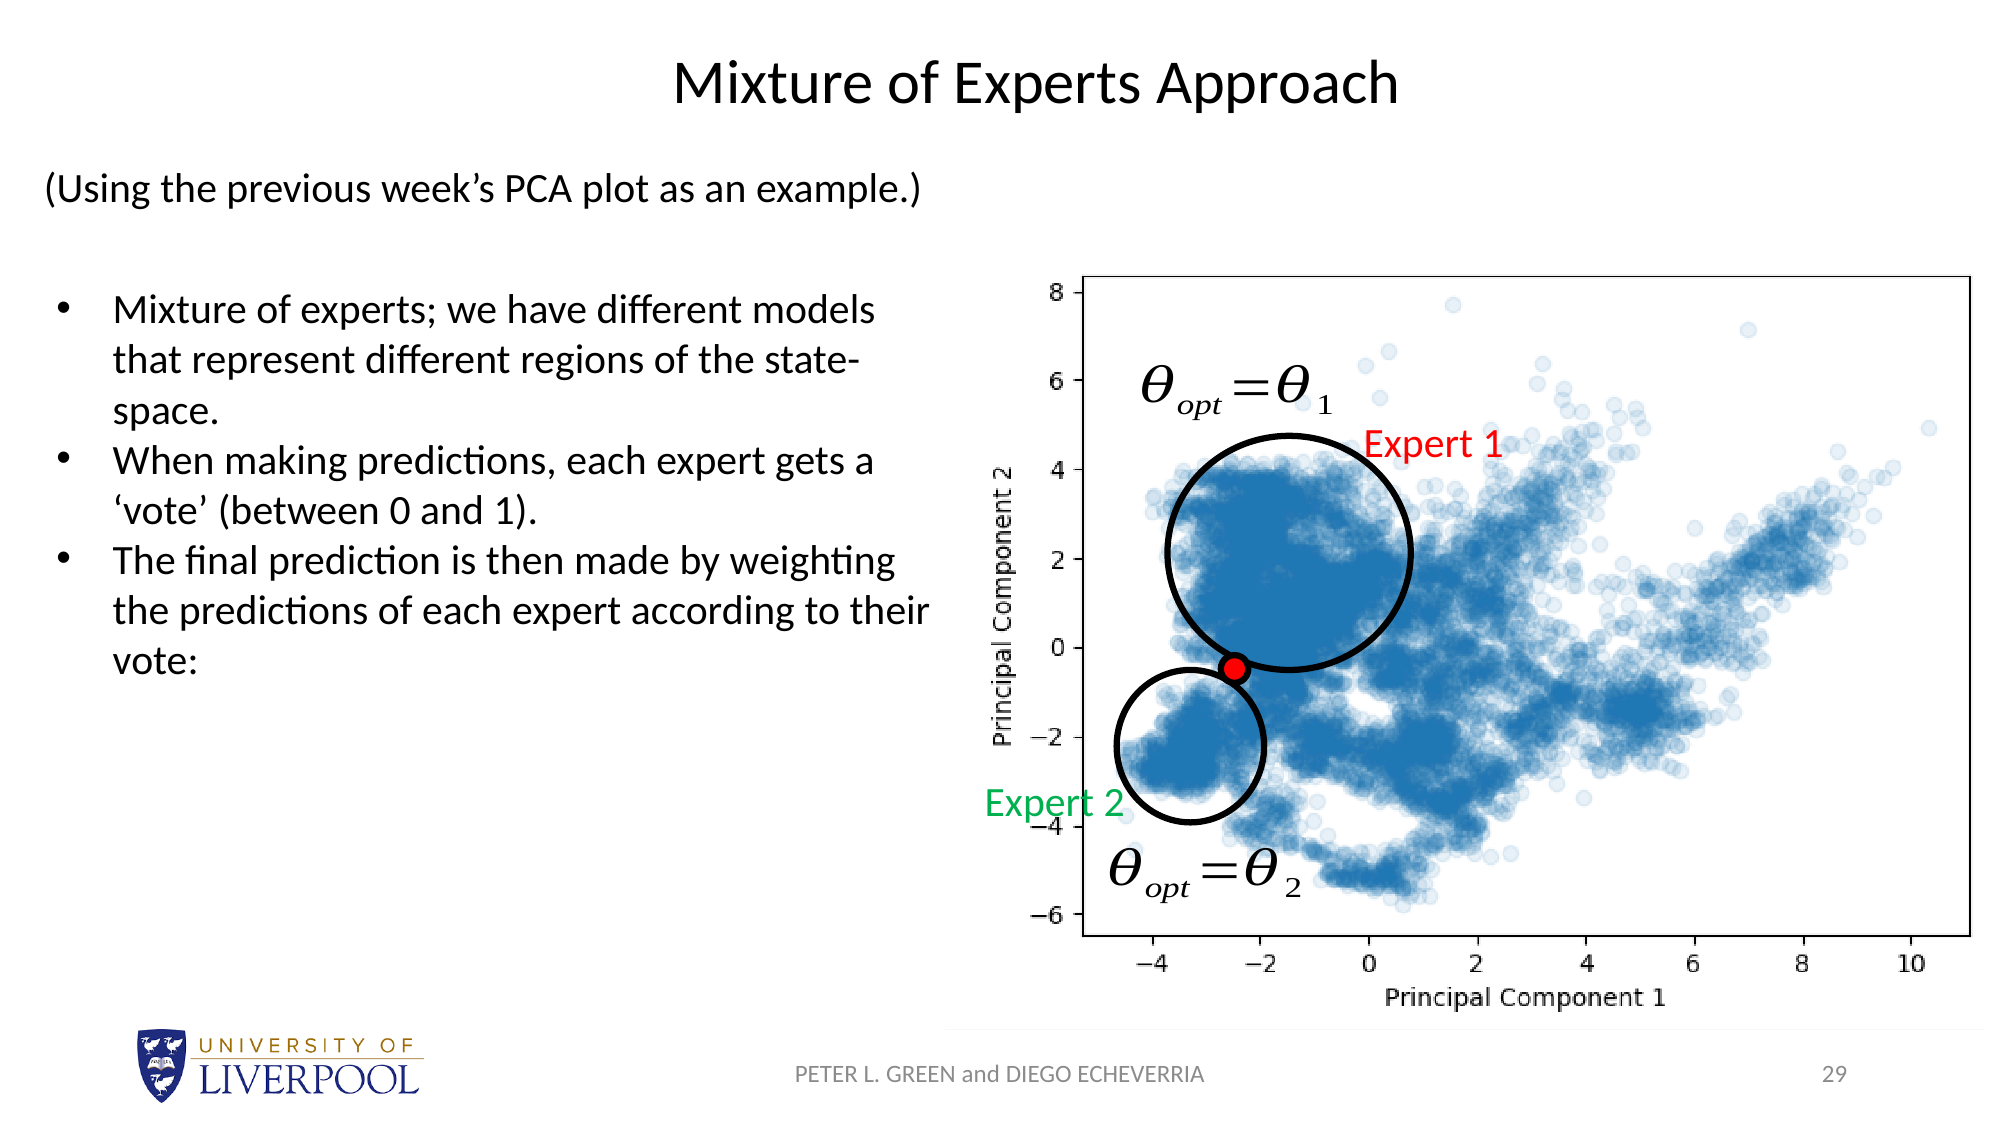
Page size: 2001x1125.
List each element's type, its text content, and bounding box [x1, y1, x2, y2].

picture [945, 260, 1985, 1030]
text_box Mixture of Experts Approach [419, 33, 1655, 123]
footer PETER L. GREEN and DIEGO ECHEVERRIA [662, 1042, 1338, 1103]
slide_number 29 [1412, 1042, 1863, 1103]
text_box (Using the previous week’s PCA plot as an example.) [29, 153, 1089, 219]
picture [137, 1029, 424, 1103]
